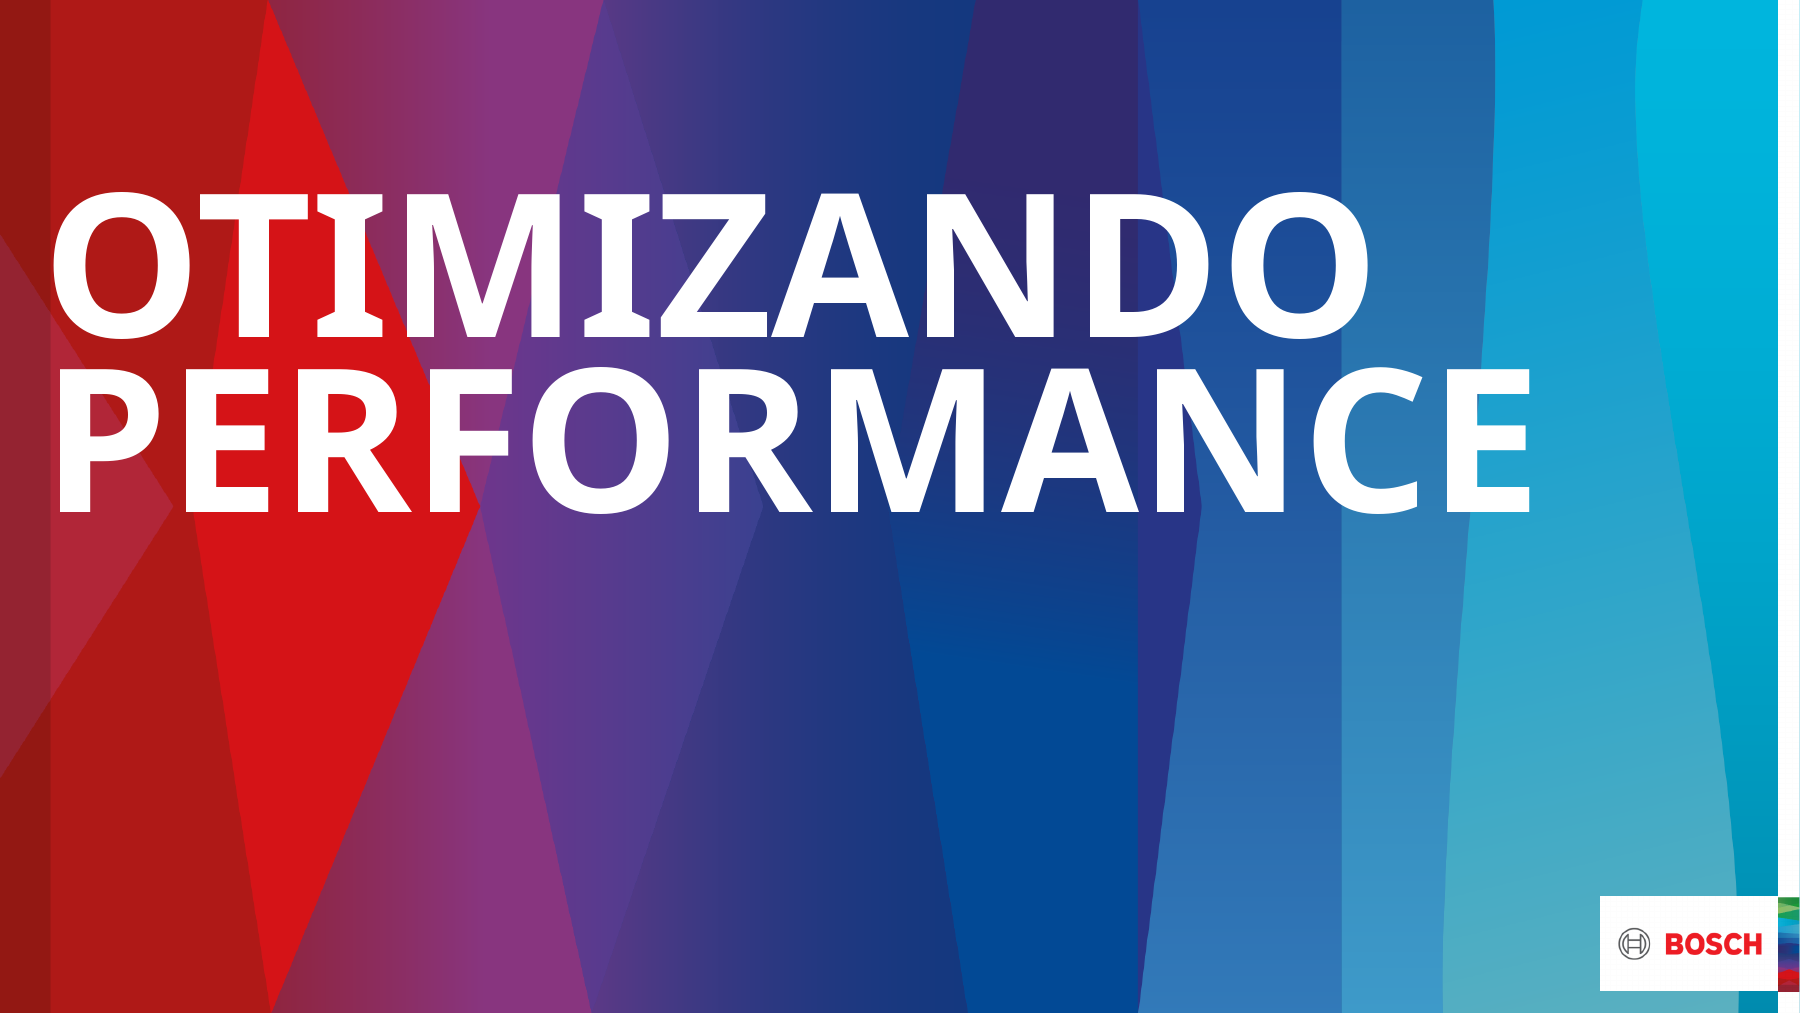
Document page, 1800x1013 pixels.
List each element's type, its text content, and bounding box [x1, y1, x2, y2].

picture [0, 0, 1800, 1013]
text_box OTIMIZANDO PERFORMANCE [28, 322, 1800, 560]
